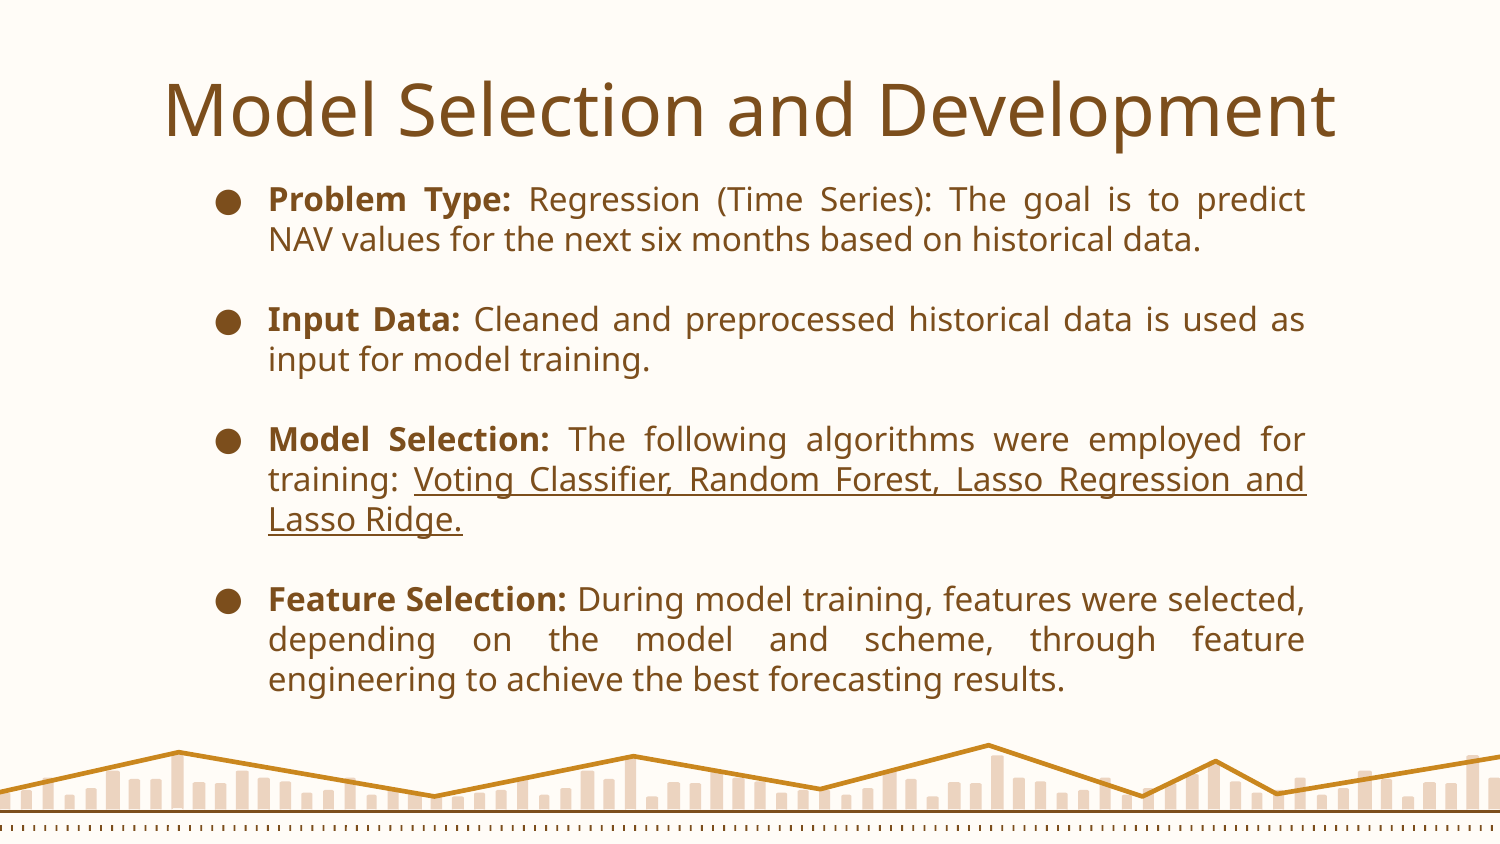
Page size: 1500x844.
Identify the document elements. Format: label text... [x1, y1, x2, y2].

list Problem Type: Regression (Time Series): The goal is to predict NAV values for the next six months based on historical data. Input Data: Cleaned and preprocessed historical data is used as input for model training. Model Selection: The following algorithms were employed for training: Voting Classifier, Random Forest, Lasso Regression and Lasso Ridge. Feature Selection: During model training, features were selected, depending on the model and scheme, through feature engineering to achieve the best forecasting results. [177, 163, 1322, 685]
title Model Selection and Development [118, 48, 1382, 142]
